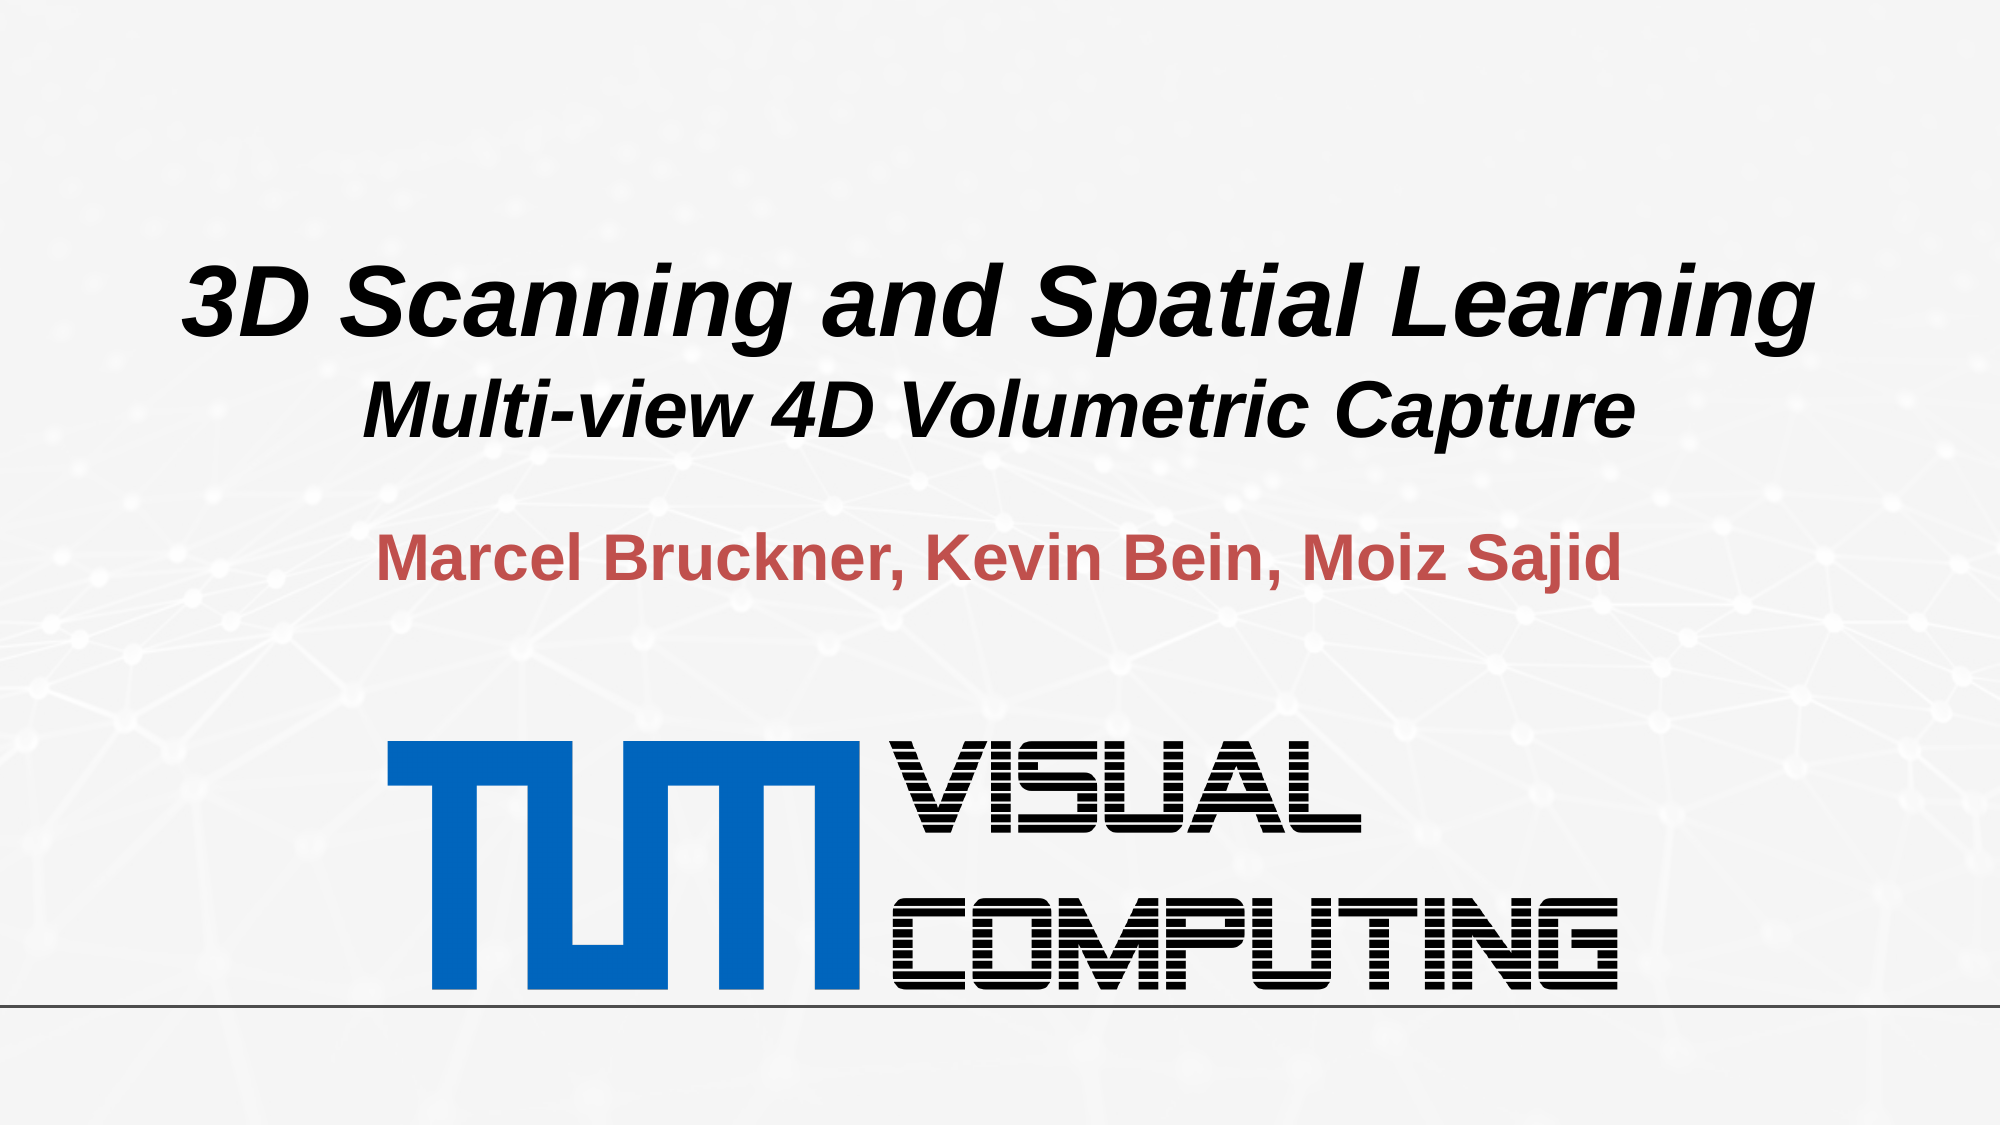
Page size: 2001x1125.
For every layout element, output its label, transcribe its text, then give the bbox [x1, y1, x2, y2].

picture [387, 735, 1624, 999]
title 3D Scanning and Spatial Learning Multi-view 4D Volumetric Capture [149, 213, 1851, 476]
list Marcel Bruckner, Kevin Bein, Moiz Sajid [299, 476, 1701, 632]
